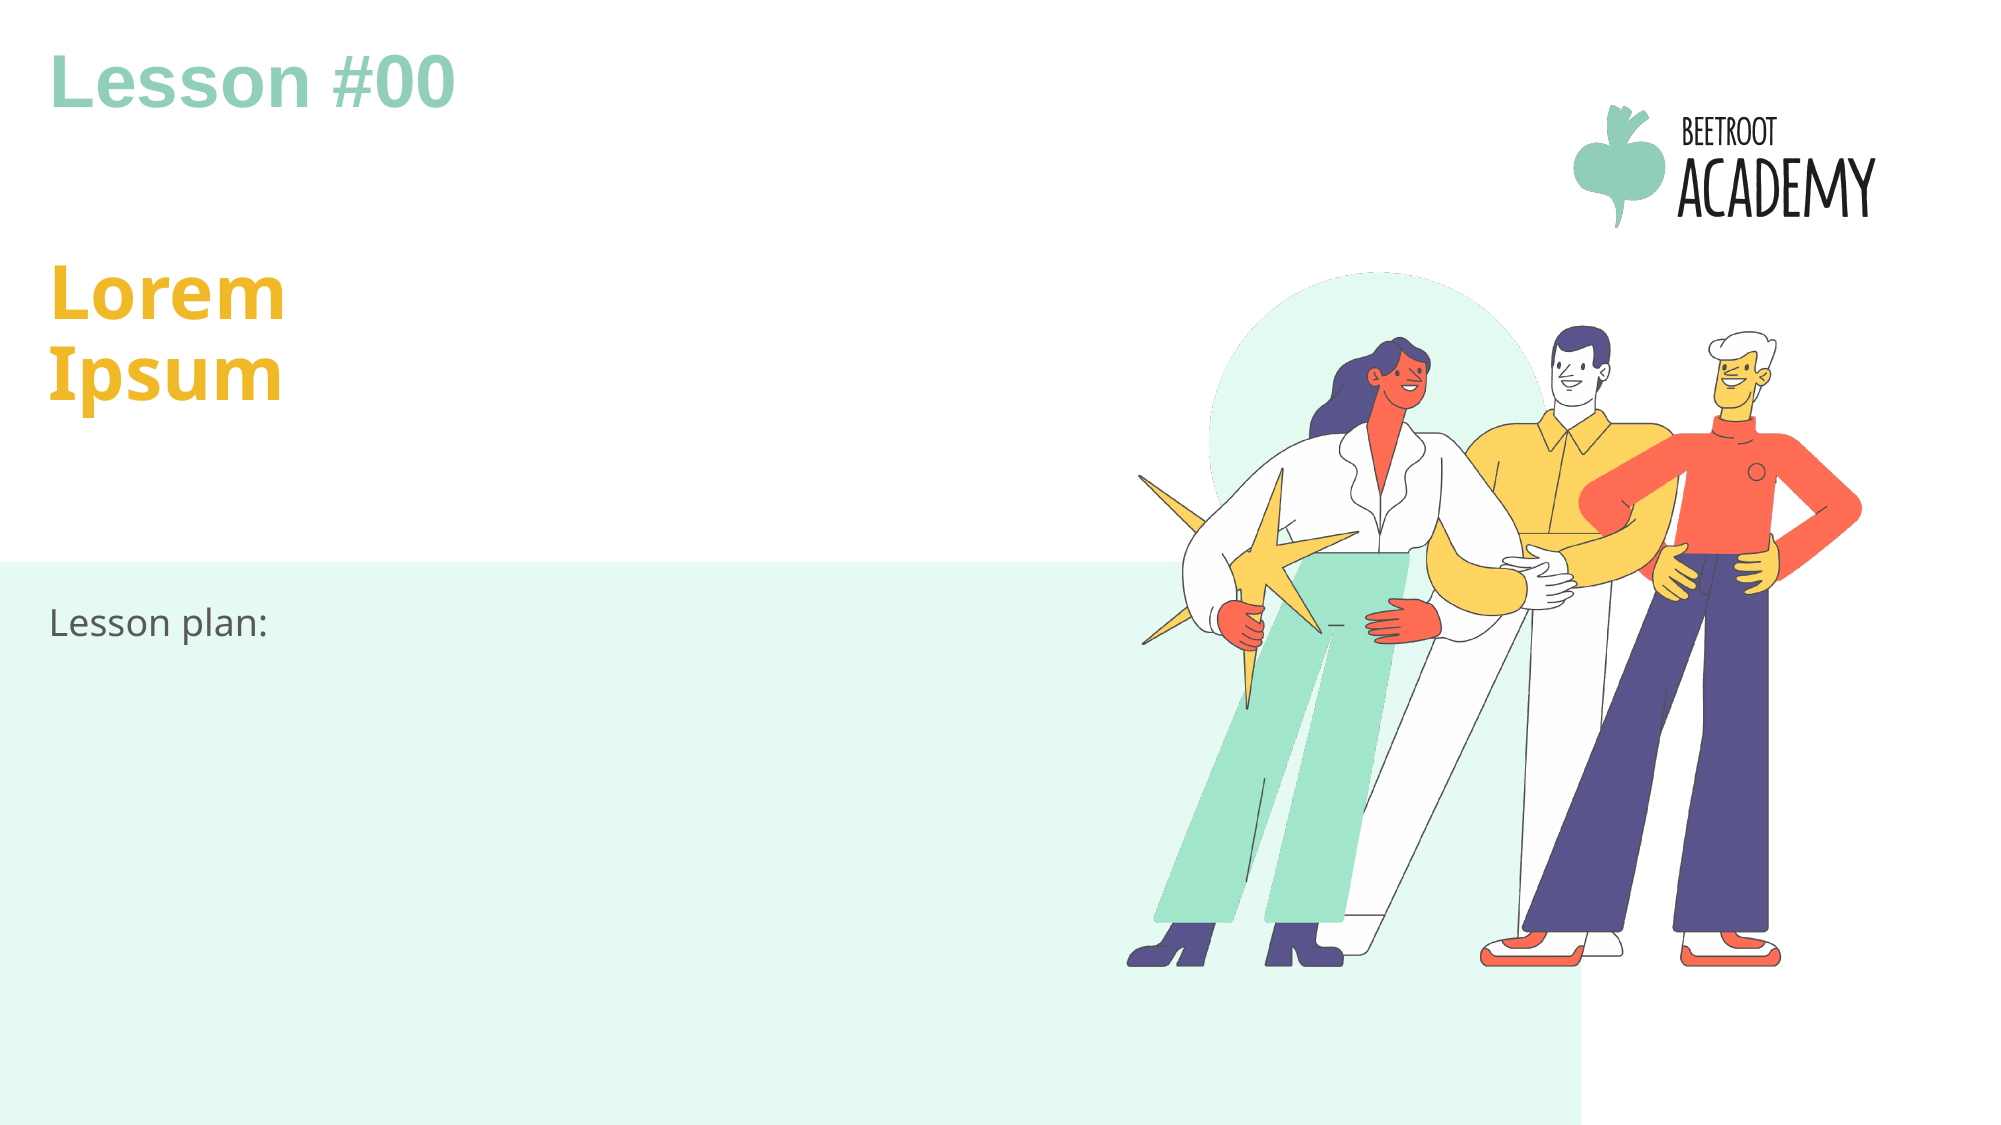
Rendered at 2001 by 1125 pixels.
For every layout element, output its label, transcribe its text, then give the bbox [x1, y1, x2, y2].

picture [1527, 77, 1922, 168]
text_box Lesson #00 [34, 21, 646, 134]
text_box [0, 168, 2000, 1125]
